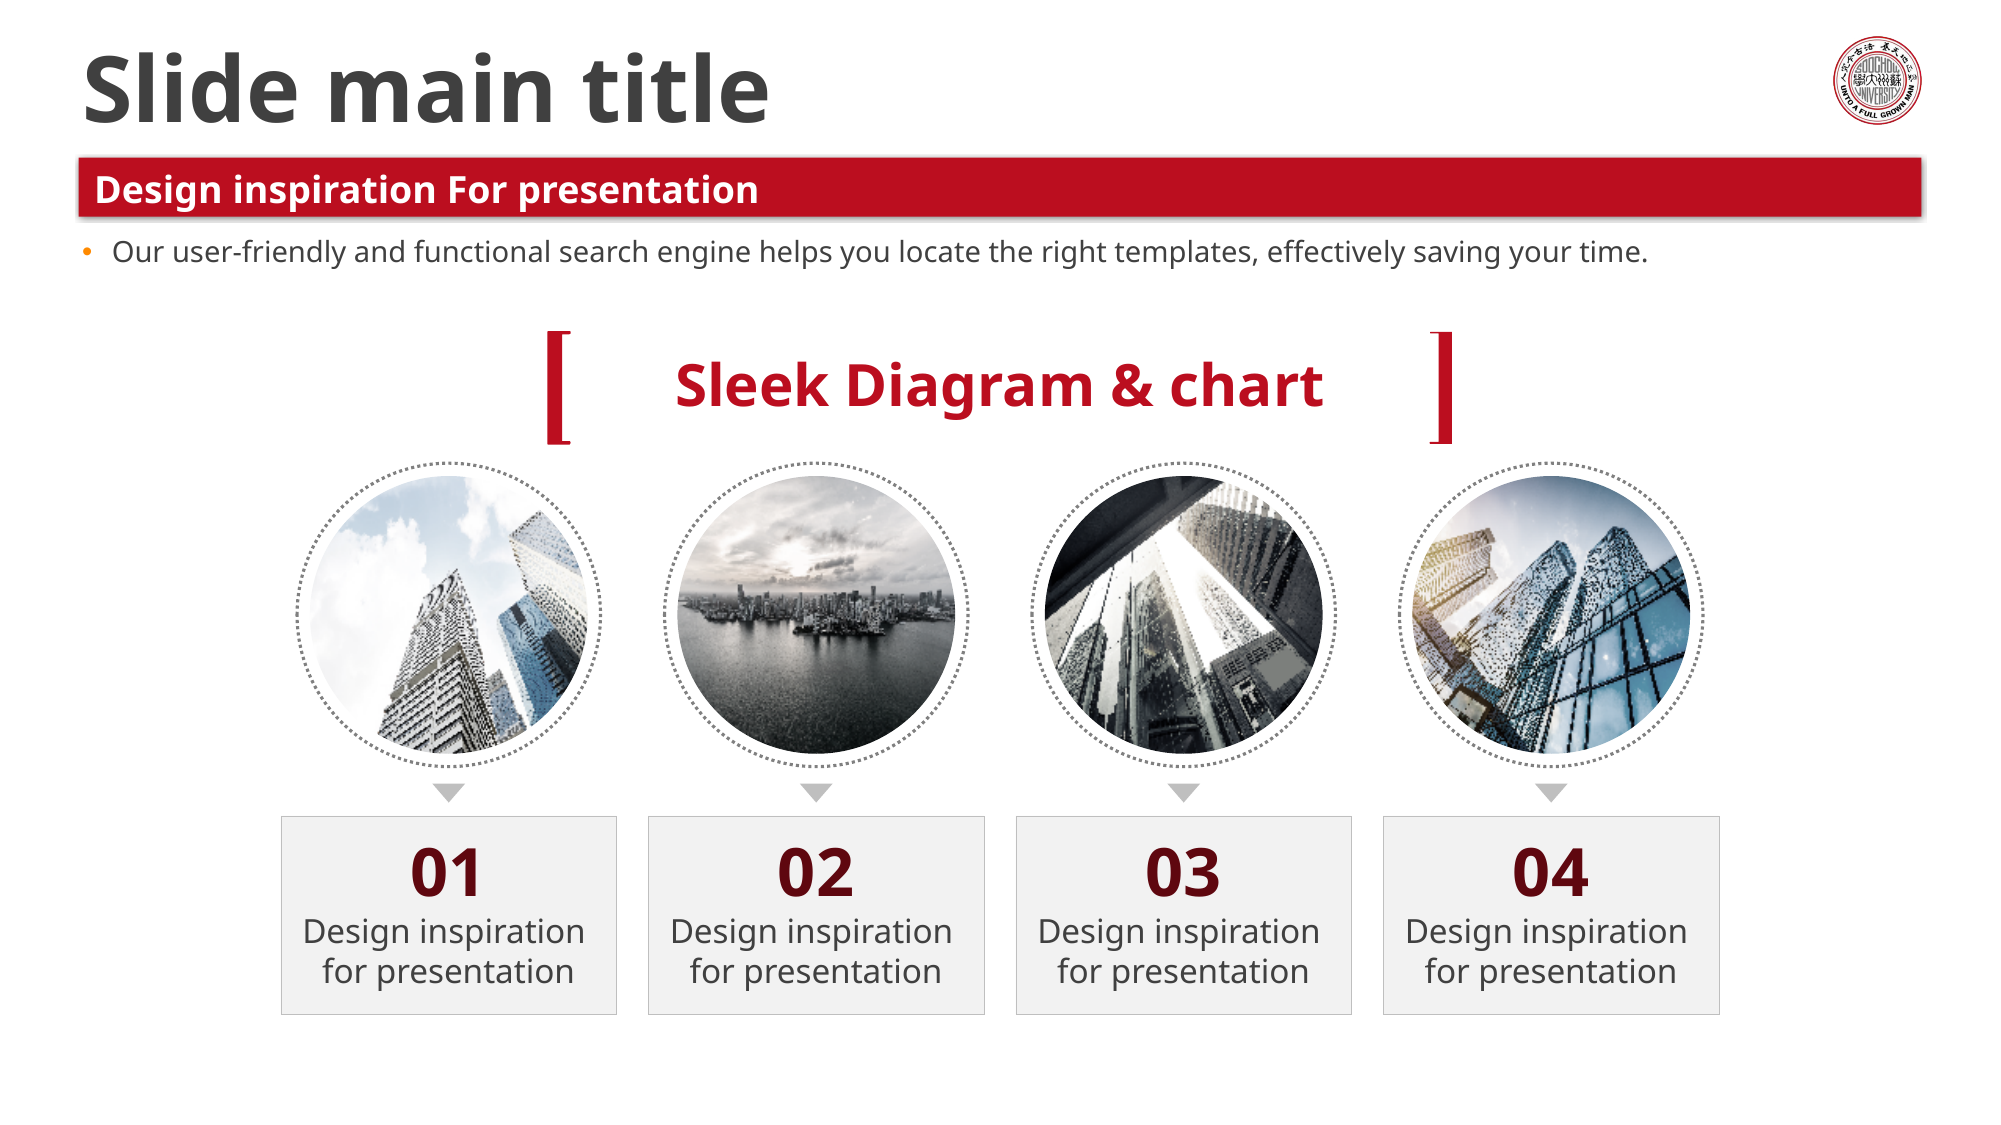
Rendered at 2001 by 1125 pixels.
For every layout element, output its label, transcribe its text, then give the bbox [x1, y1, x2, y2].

text_box [647, 815, 985, 1015]
text_box [797, 782, 835, 805]
text_box [78, 157, 1922, 218]
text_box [297, 463, 601, 767]
text_box Slide main title [82, 51, 1922, 140]
text_box [1382, 815, 1720, 1015]
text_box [1399, 463, 1703, 767]
text_box Our user-friendly and functional search engine helps you locate the right templates, effectively saving your time. [82, 233, 1922, 269]
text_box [1399, 839, 1703, 991]
picture [1833, 36, 1922, 125]
text_box [280, 815, 618, 1015]
text_box [1015, 815, 1353, 1015]
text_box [297, 839, 601, 991]
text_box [664, 839, 968, 991]
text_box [547, 331, 1452, 444]
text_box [664, 463, 969, 767]
text_box [1165, 782, 1203, 805]
text_box [1532, 782, 1570, 805]
text_box [430, 782, 468, 805]
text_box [1032, 839, 1336, 991]
text_box Design inspiration For presentation [94, 166, 1849, 212]
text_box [1031, 463, 1336, 767]
